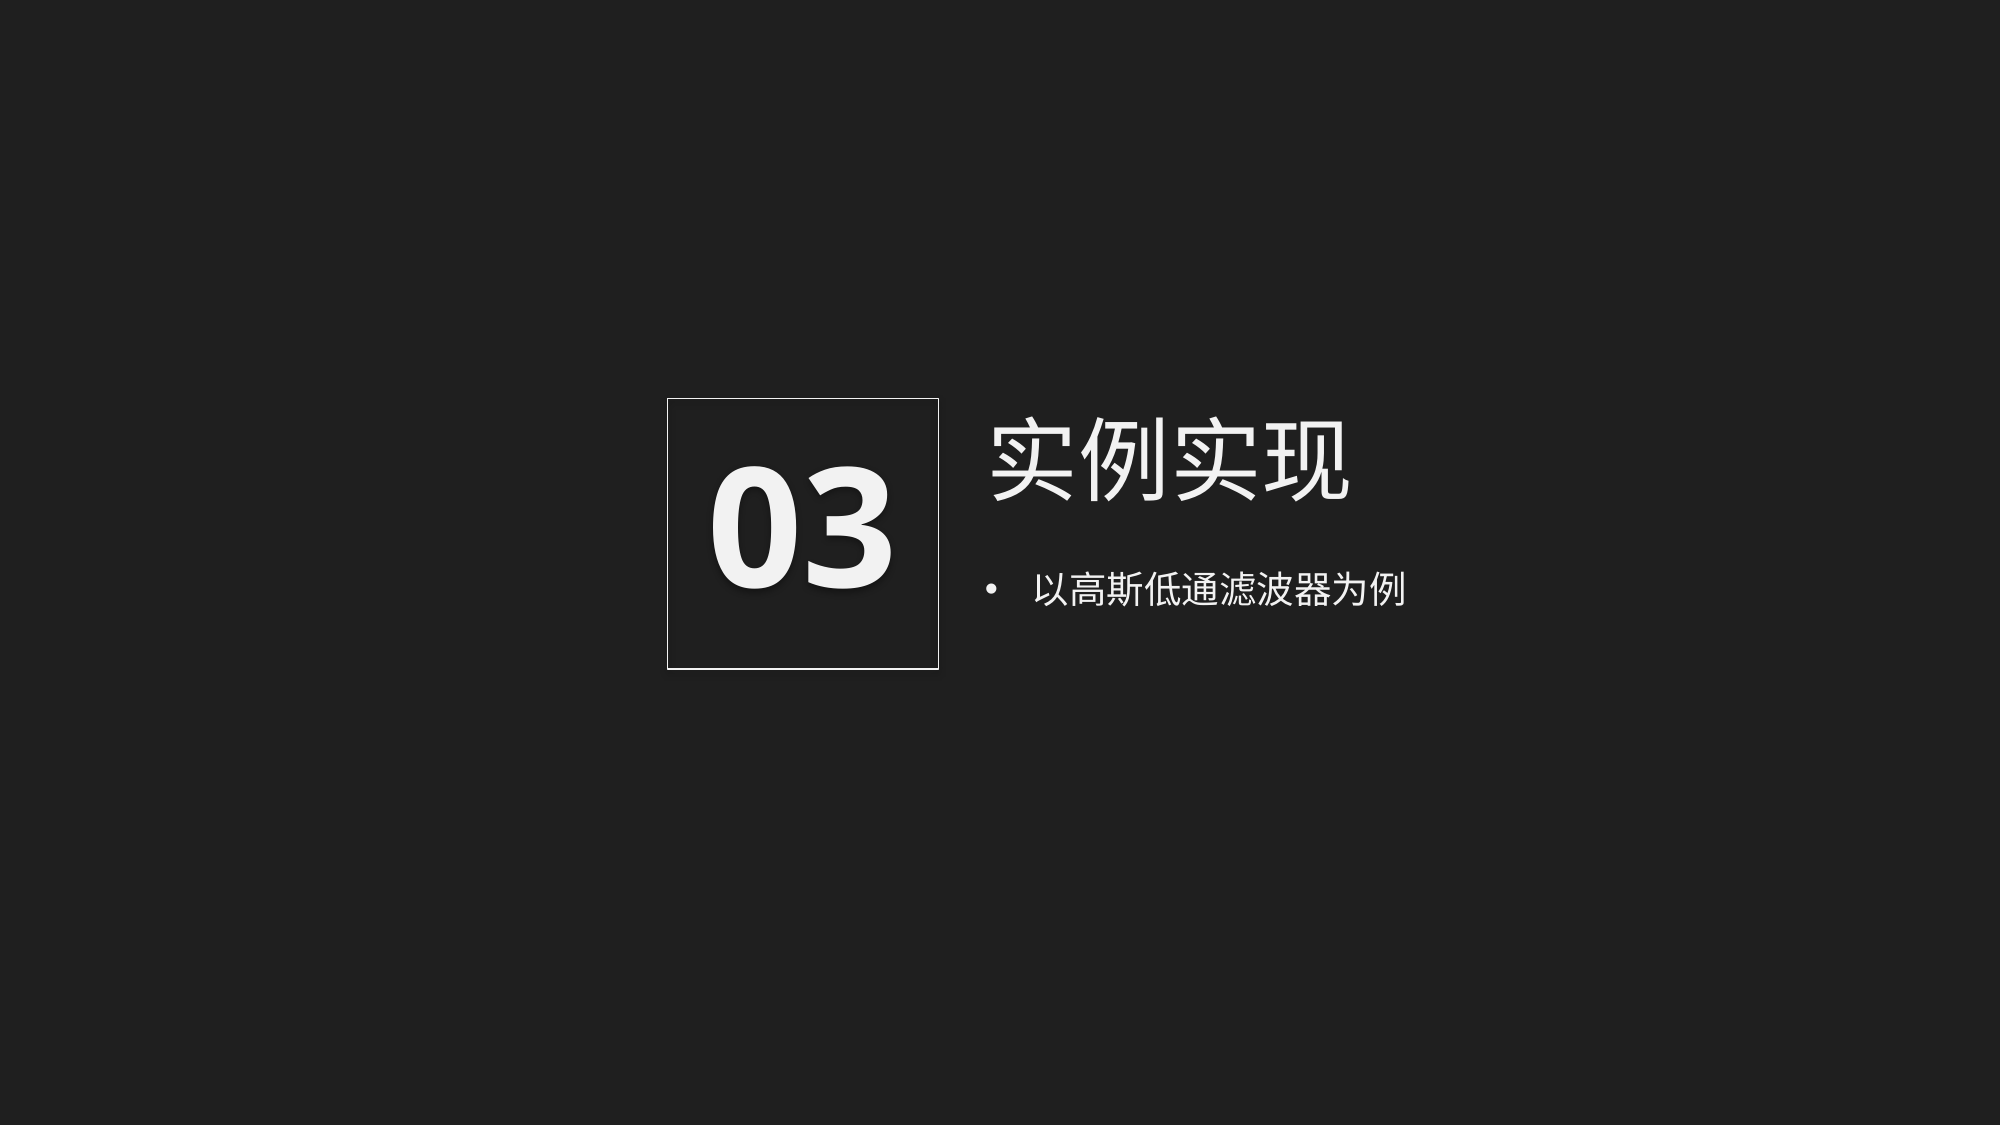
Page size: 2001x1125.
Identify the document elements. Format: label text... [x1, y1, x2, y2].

text_box 03 [667, 398, 939, 670]
text_box 以高斯低通滤波器为例 [970, 544, 1453, 618]
text_box 实例实现 [972, 395, 1369, 520]
